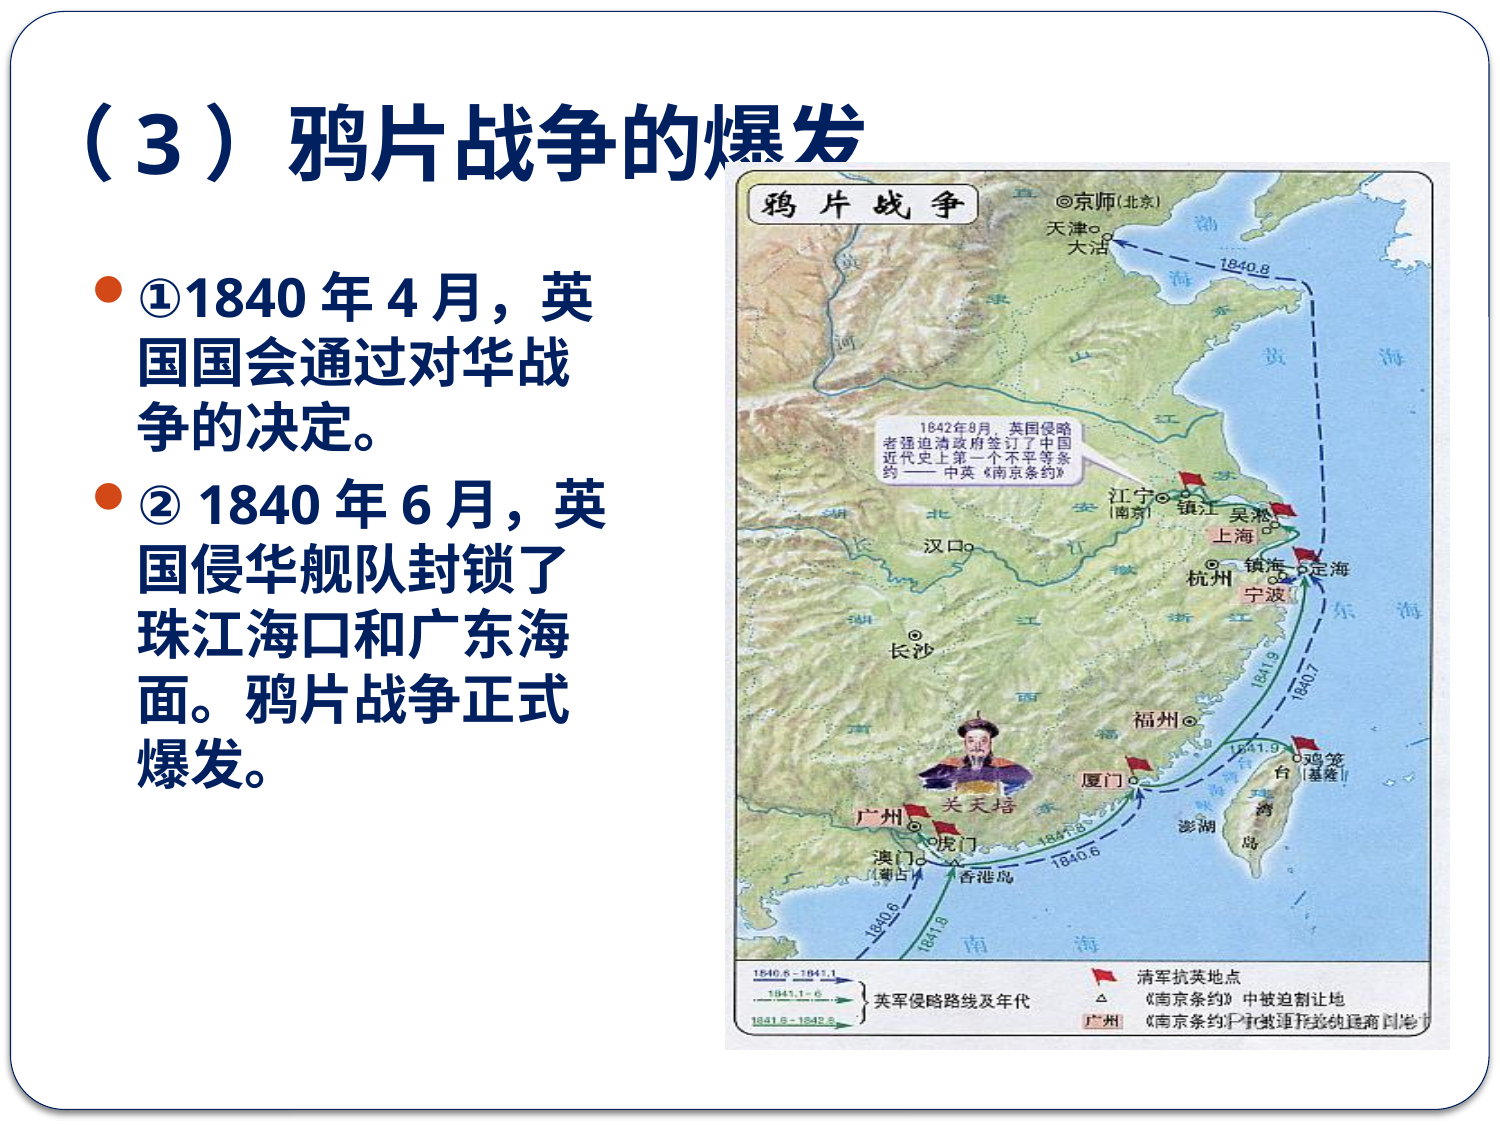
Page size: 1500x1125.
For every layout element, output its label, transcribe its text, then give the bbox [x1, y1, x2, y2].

title （3）鸦片战争的爆发 [17, 19, 1248, 207]
list ①1840年4月，英国国会通过对华战争的决定。 ② 1840年6月，英国侵华舰队封锁了珠江海口和广东海面。鸦片战争正式爆发。 [76, 255, 628, 1006]
picture [724, 162, 1451, 1051]
